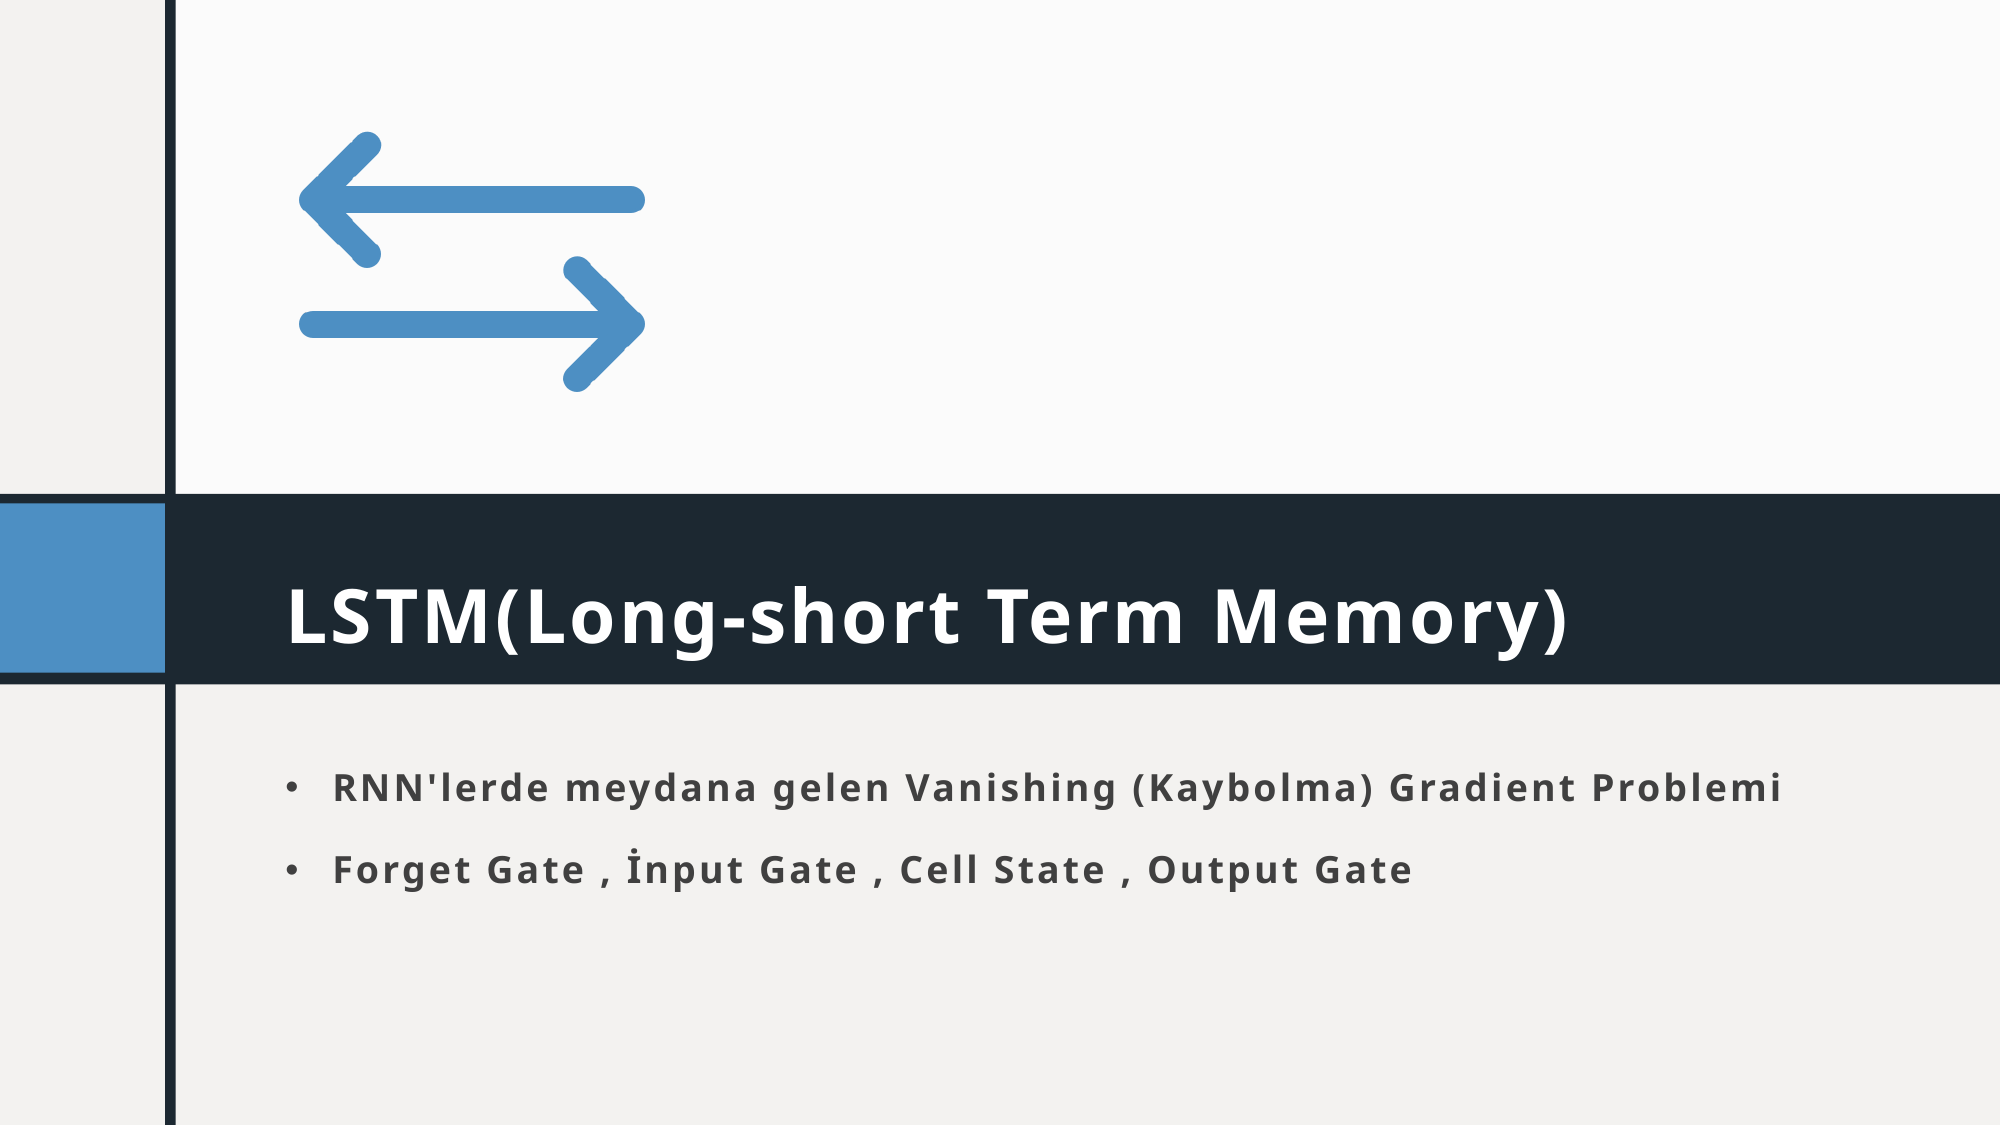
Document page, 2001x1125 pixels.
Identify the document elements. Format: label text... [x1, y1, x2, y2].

picture [285, 74, 659, 448]
text_box [177, 685, 2000, 1125]
text_box [177, 0, 2000, 493]
title LSTM(Long-short Term Memory) [267, 504, 1895, 674]
text_box [0, 502, 164, 674]
text_box [0, 685, 164, 1125]
text_box [0, 493, 164, 502]
text_box [0, 0, 164, 493]
list RNN'lerde meydana gelen Vanishing (Kaybolma) Gradient Problemi Forget Gate , İnput Gate , Cell State , Output Gate [267, 728, 1882, 1006]
text_box [164, 0, 177, 1125]
text_box [0, 674, 164, 685]
text_box [177, 493, 2000, 685]
